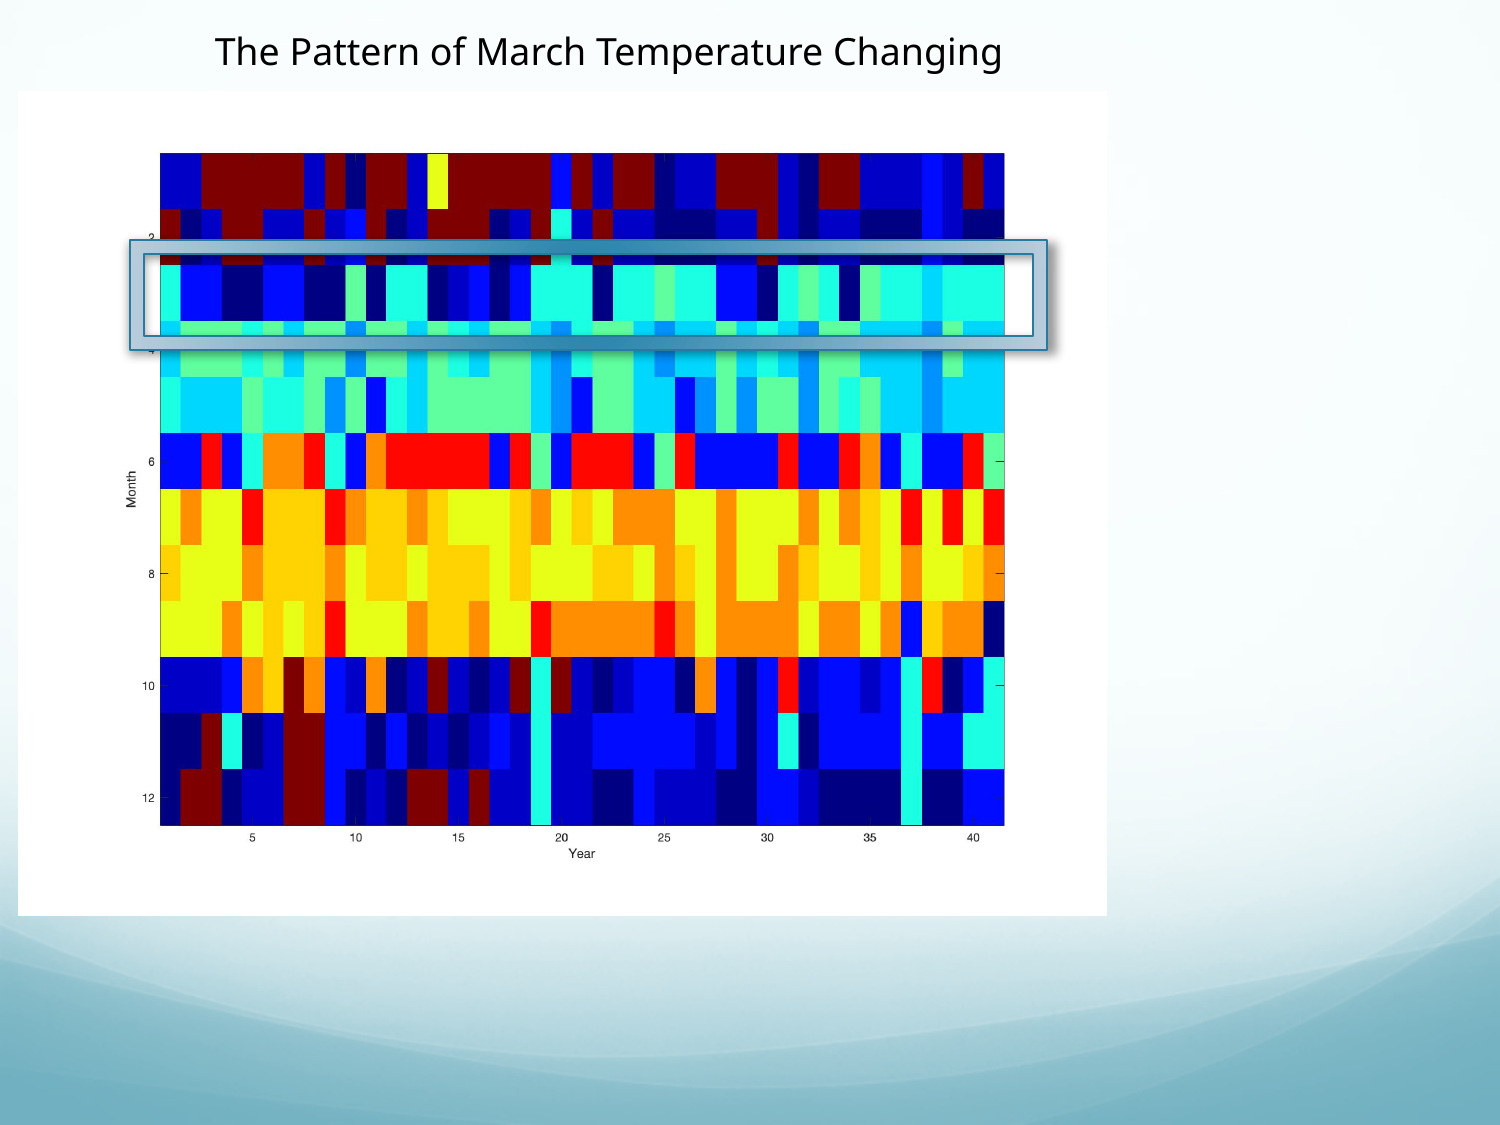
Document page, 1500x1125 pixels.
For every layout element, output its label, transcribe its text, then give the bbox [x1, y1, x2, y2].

picture [18, 90, 1108, 916]
text_box The Pattern of March Temperature Changing [199, 20, 1019, 81]
